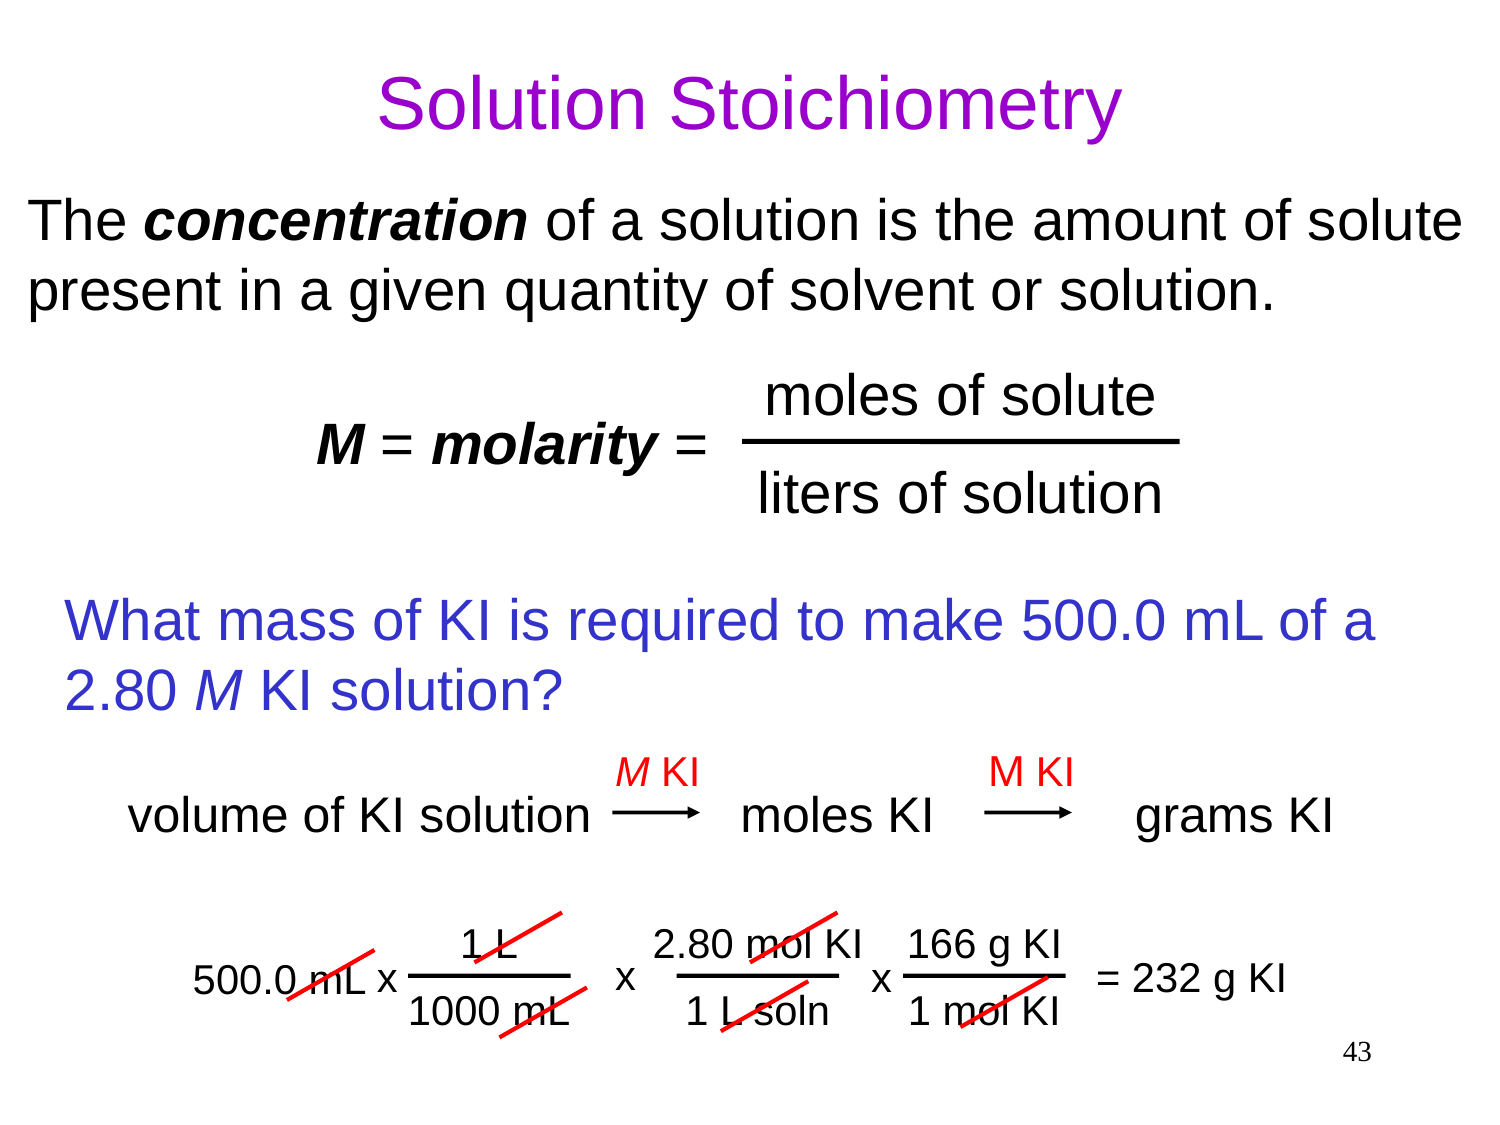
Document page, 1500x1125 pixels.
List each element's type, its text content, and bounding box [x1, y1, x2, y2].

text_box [300, 349, 1180, 534]
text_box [879, 909, 1078, 1043]
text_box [112, 774, 1351, 851]
text_box Solution Stoichiometry [50, 24, 1450, 174]
text_box M KI [600, 737, 716, 773]
text_box What mass of KI is required to make 500.0 mL of a 2.80 M KI solution? [49, 574, 1413, 730]
text_box The concentration of a solution is the amount of solute present in a given quantity of solvent or solution. [12, 174, 1488, 330]
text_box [599, 909, 879, 1043]
text_box M KI [972, 737, 1090, 773]
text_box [361, 909, 586, 1043]
text_box 500.0 mL [177, 945, 356, 1011]
slide_number 43 [1074, 1024, 1388, 1101]
text_box = 232 g KI [1082, 943, 1302, 1008]
